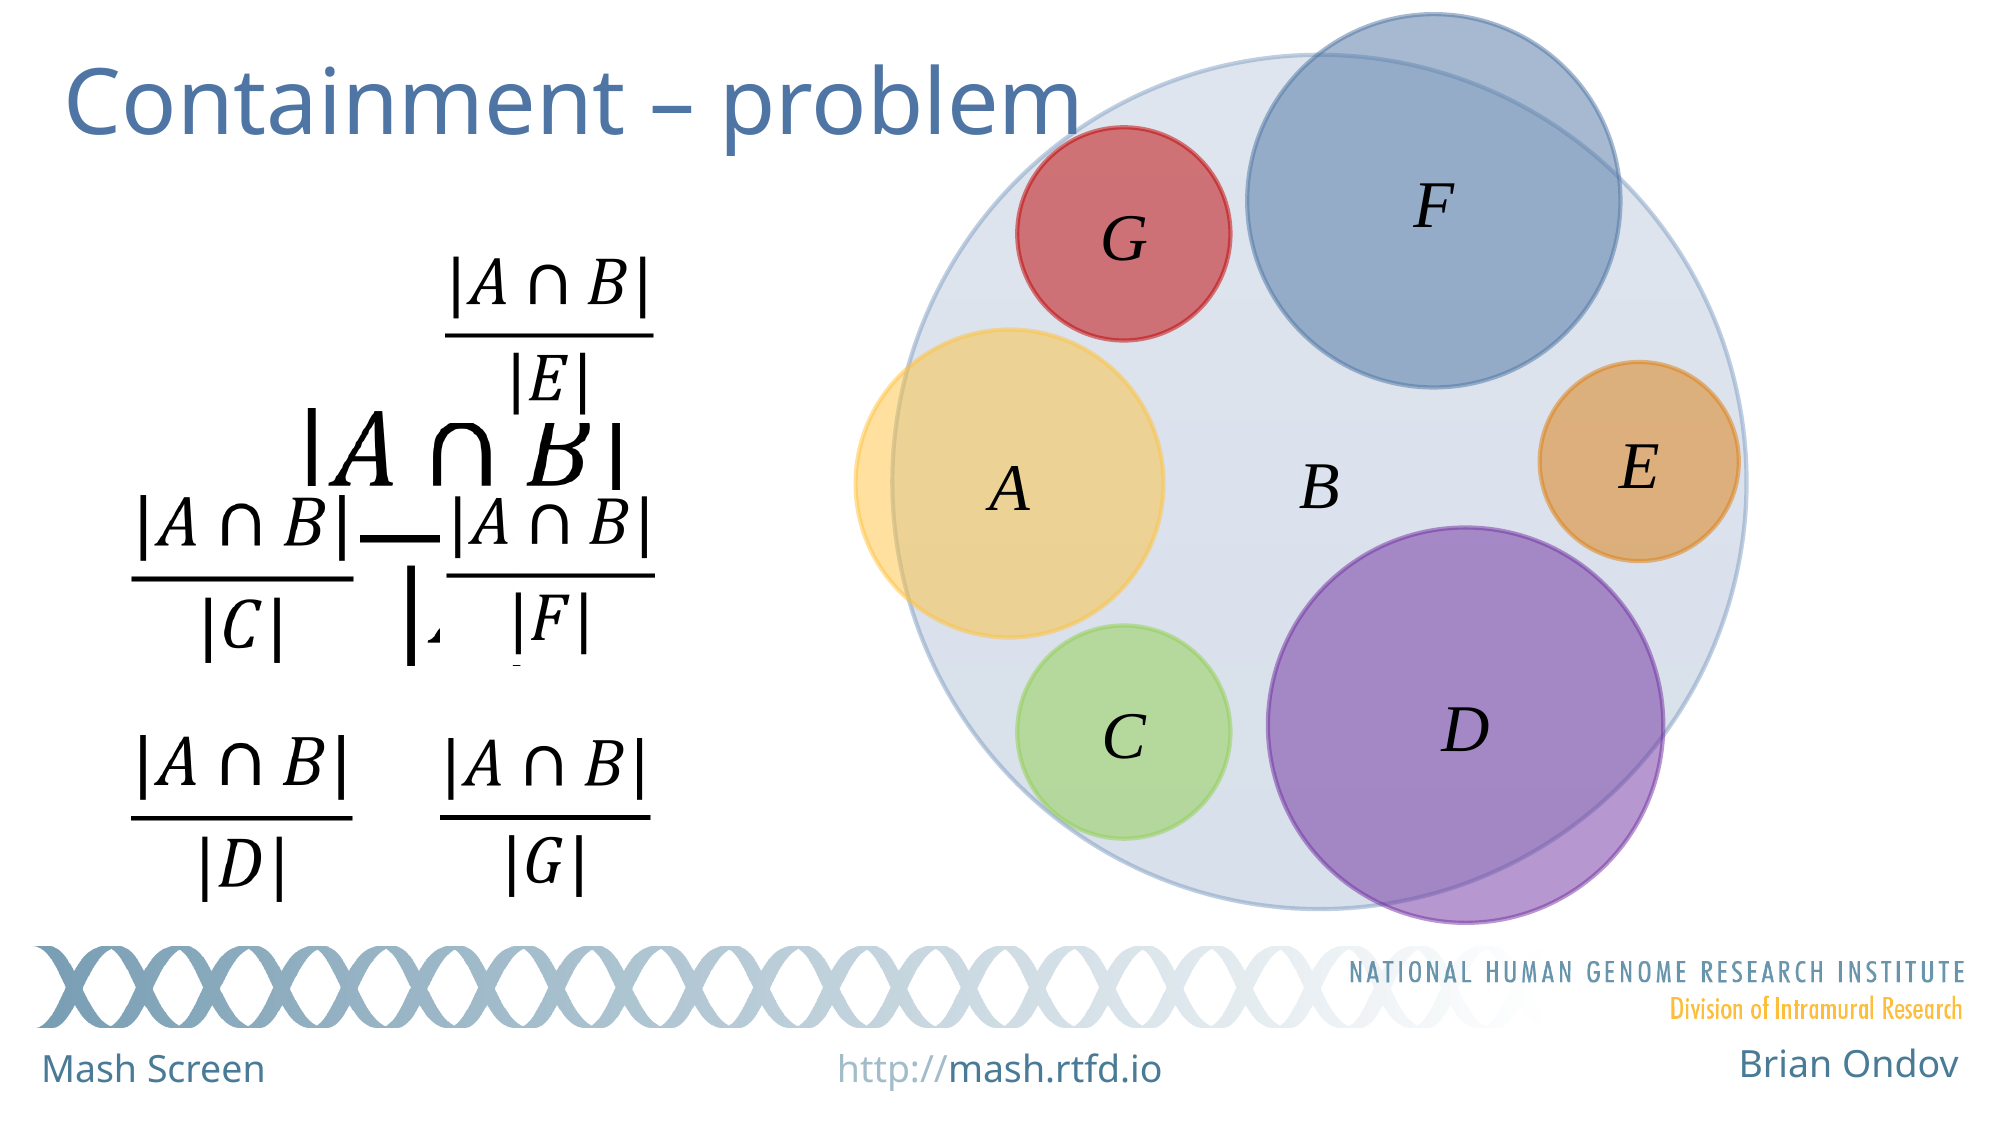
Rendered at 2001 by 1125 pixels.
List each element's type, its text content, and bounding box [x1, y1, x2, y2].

picture [33, 946, 1993, 1028]
picture [433, 729, 656, 904]
text_box E [1539, 361, 1740, 562]
picture [125, 248, 711, 710]
picture [124, 725, 358, 909]
text_box Containment – problem [48, 0, 1774, 214]
text_box D [1267, 526, 1664, 924]
text_box G [1016, 126, 1232, 342]
text_box B [907, 214, 1748, 910]
text_box A [855, 328, 1165, 639]
text_box F [1246, 13, 1622, 388]
text_box C [1016, 624, 1232, 840]
